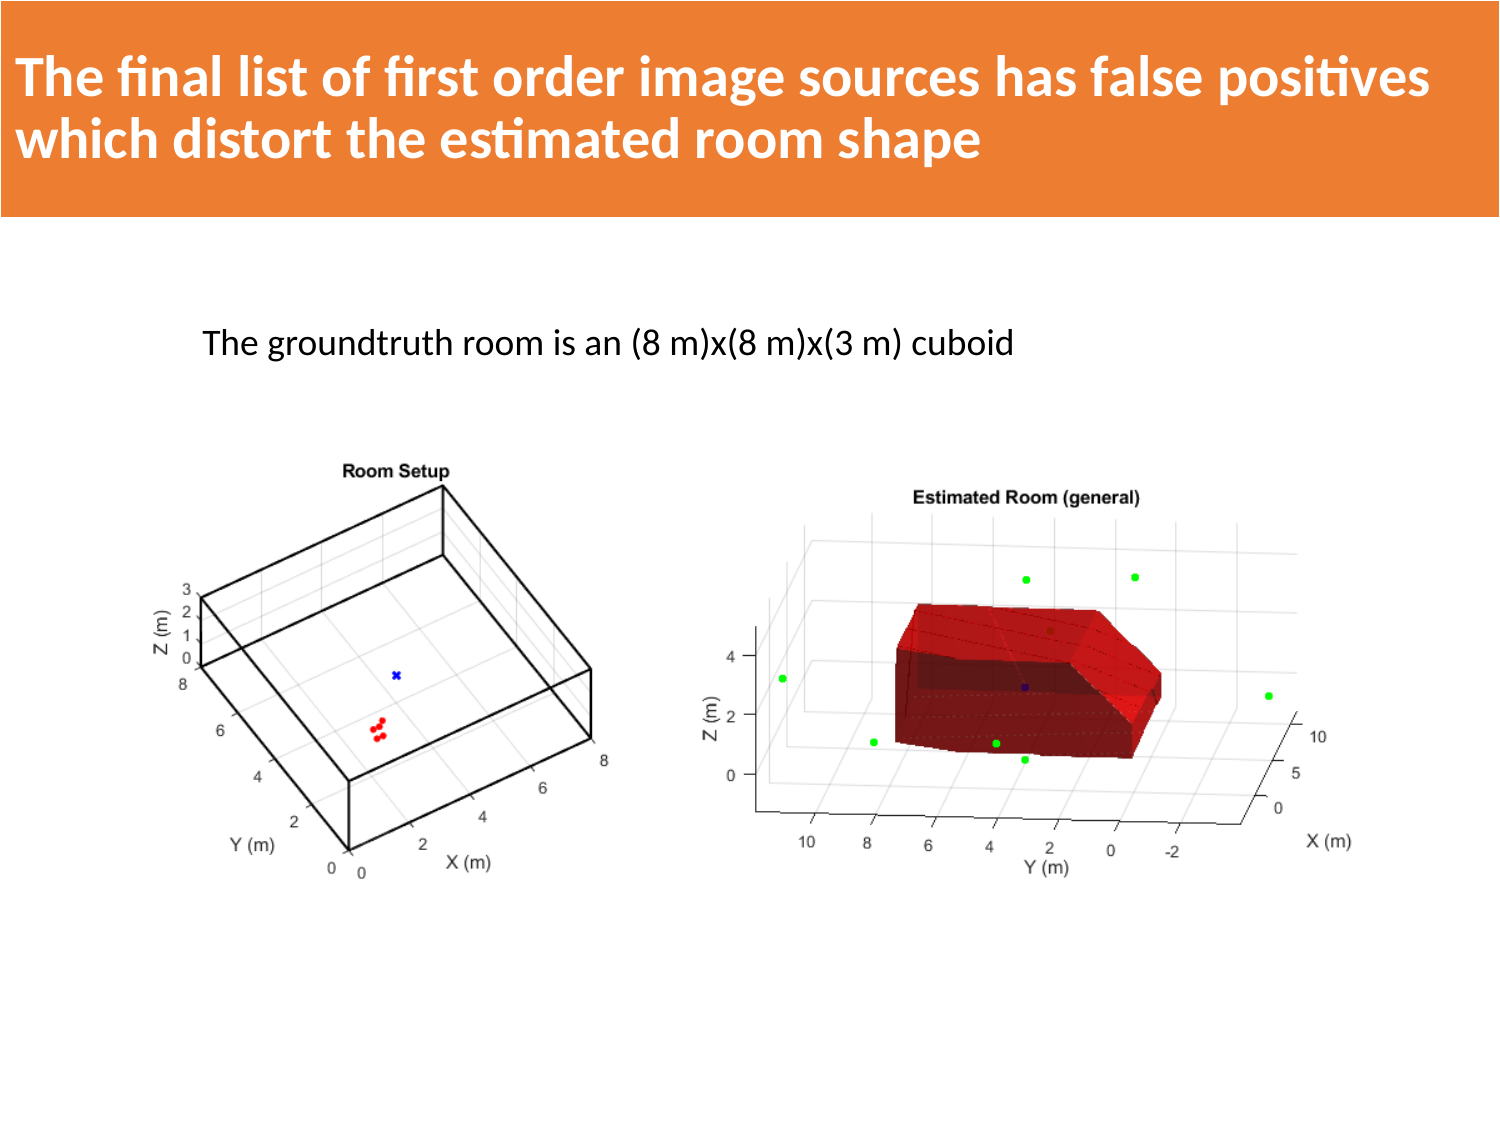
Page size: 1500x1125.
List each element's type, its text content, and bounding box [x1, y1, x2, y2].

title The final list of first order image sources has false positives which distort the estimated room shape [0, 0, 1500, 218]
text_box The groundtruth room is an (8 m)x(8 m)x(3 m) cuboid [187, 310, 1325, 371]
picture [135, 415, 629, 941]
picture [663, 415, 1364, 941]
